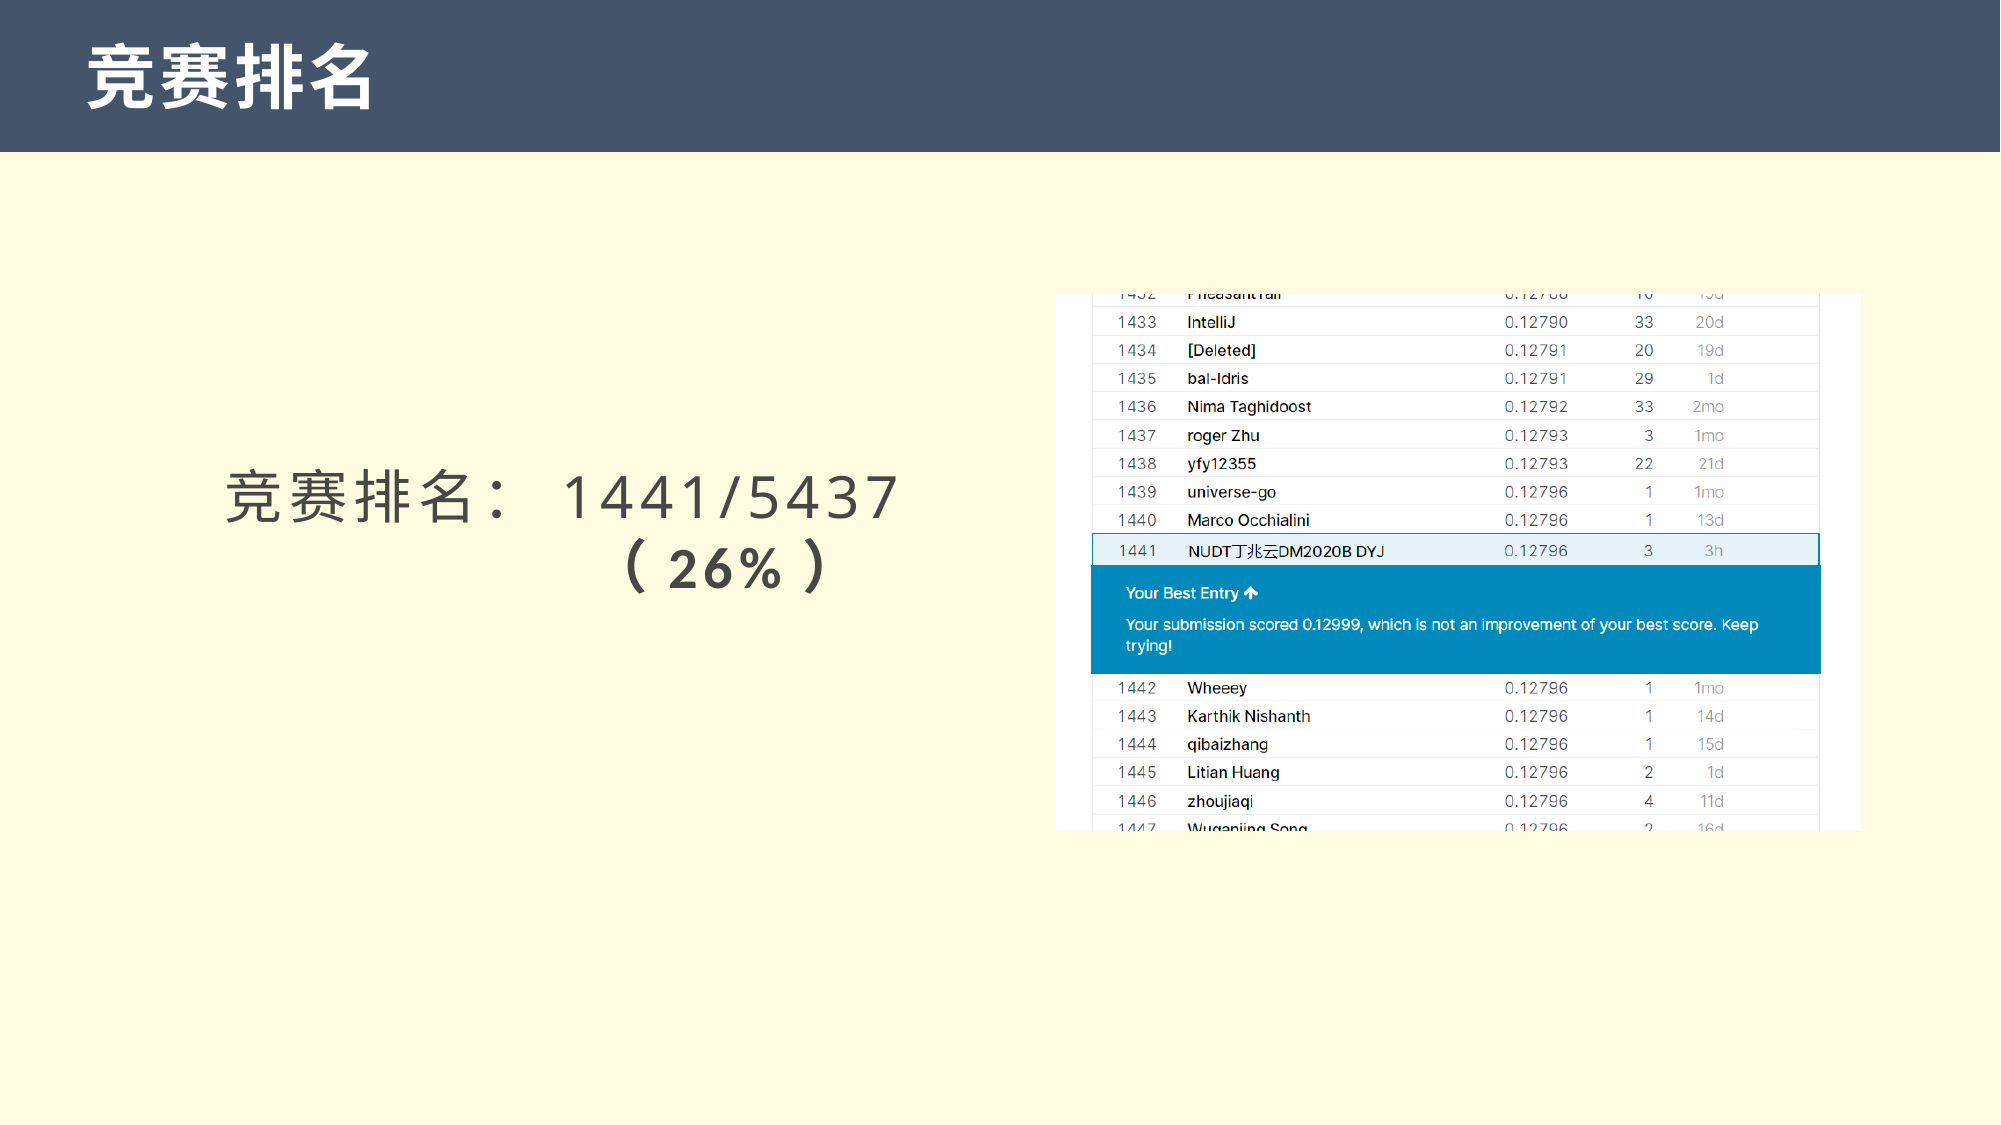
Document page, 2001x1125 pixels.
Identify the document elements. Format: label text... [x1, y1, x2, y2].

text_box 竞赛排名：1441/5437 （26%） [202, 453, 922, 608]
picture [1056, 294, 1861, 831]
text_box 竞赛排名 [75, 24, 1925, 125]
text_box [0, 0, 2000, 153]
